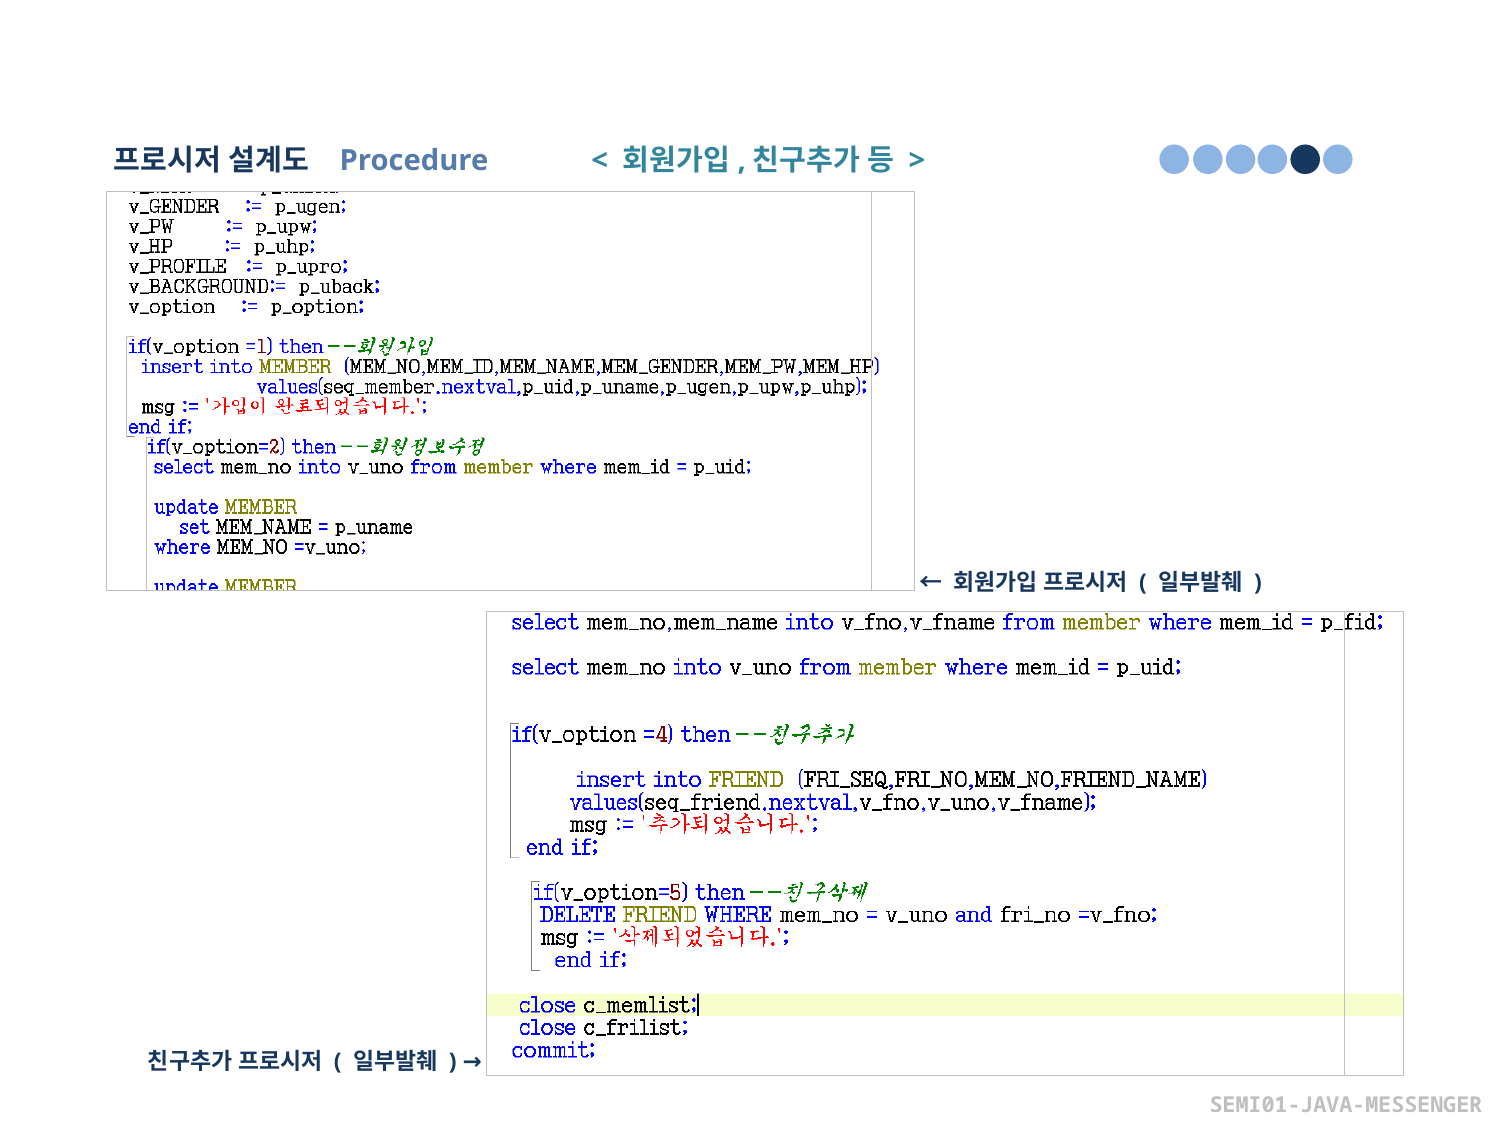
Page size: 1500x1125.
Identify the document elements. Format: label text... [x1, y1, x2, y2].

text_box [1157, 142, 1192, 177]
text_box [1191, 142, 1224, 177]
text_box SEMI01-JAVA-MESSENGER [1194, 1083, 1498, 1125]
text_box ← 회원가입 프로시저 ( 일부발췌 ) [904, 545, 1338, 602]
text_box < 회원가입,친구추가 등 > [576, 133, 941, 184]
picture [106, 191, 916, 592]
picture [486, 611, 1404, 1076]
text_box 프로시저 설계도 [98, 133, 324, 184]
text_box [1223, 142, 1256, 177]
text_box [1255, 142, 1289, 177]
text_box Procedure [324, 133, 504, 184]
text_box 친구추가 프로시저 ( 일부발췌 ) → [64, 1025, 484, 1082]
text_box [1322, 142, 1355, 177]
text_box [1288, 142, 1323, 177]
